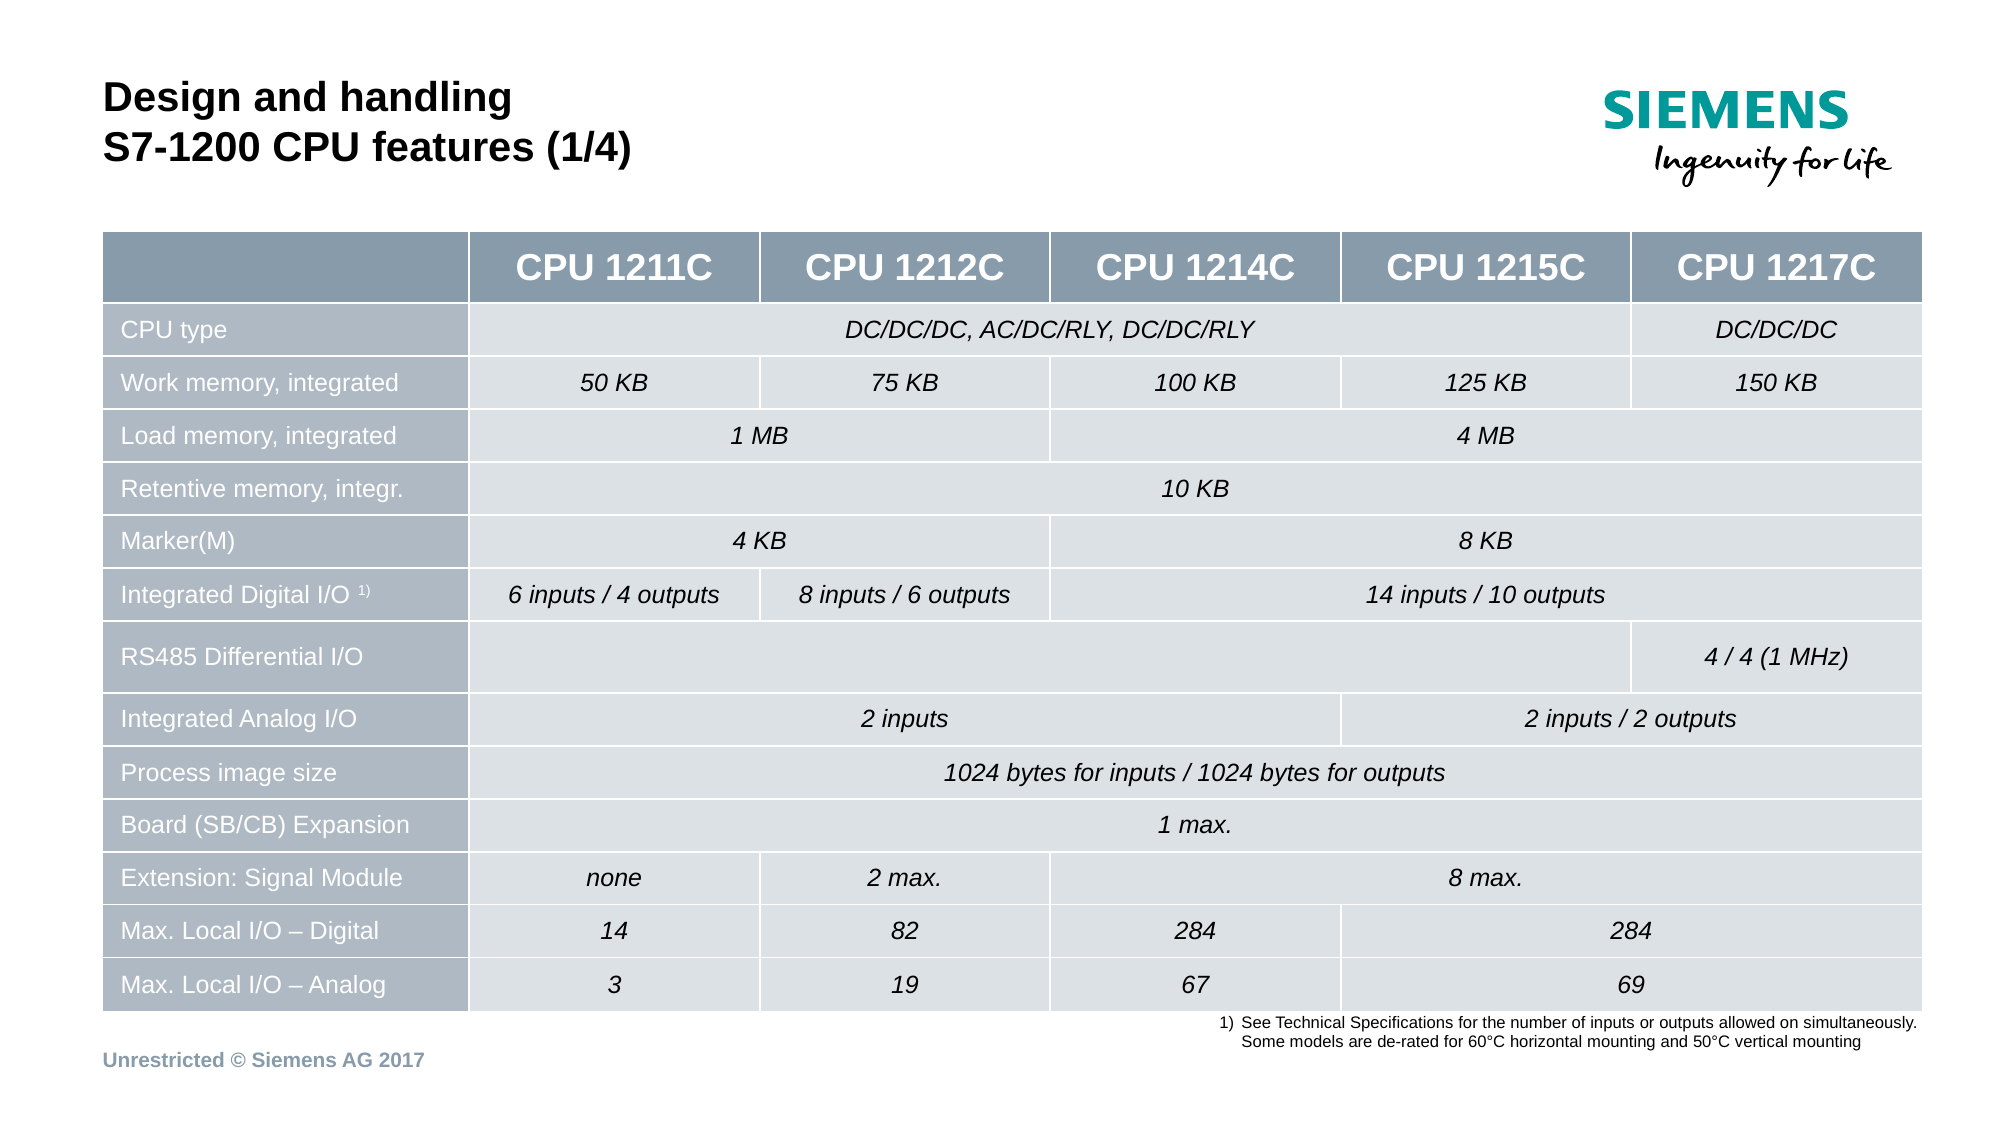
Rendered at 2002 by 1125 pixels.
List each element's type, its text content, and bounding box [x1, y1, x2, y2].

table_cell 8 KB [1051, 516, 1922, 567]
table_cell 4 KB [470, 516, 1049, 567]
table_cell DC/DC/DC [1632, 304, 1922, 355]
table_cell 2 inputs [470, 694, 1340, 745]
table_cell 50 KB [470, 357, 759, 408]
table_cell 8 max. [1051, 853, 1922, 904]
table_header CPU 1211C [470, 232, 759, 302]
table_cell 284 [1342, 905, 1922, 957]
table_cell Max. Local I/O – Digital [103, 905, 468, 957]
table_cell 100 KB [1051, 357, 1340, 408]
table_header CPU 1214C [1051, 232, 1340, 302]
table_cell Integrated Digital I/O 1) [103, 569, 468, 620]
table_cell 125 KB [1342, 357, 1630, 408]
table_cell 19 [761, 958, 1049, 1011]
table_cell none [470, 853, 759, 904]
table_cell 1 max. [470, 800, 1922, 851]
table_cell CPU type [103, 304, 468, 355]
table_header CPU 1215C [1342, 232, 1630, 302]
table_cell 4 MB [1051, 410, 1922, 461]
table_cell 2 inputs / 2 outputs [1342, 694, 1922, 745]
table_cell 6 inputs / 4 outputs [470, 569, 759, 620]
table_cell 1024 bytes for inputs / 1024 bytes for outputs [470, 747, 1922, 798]
table_cell Process image size [103, 747, 468, 798]
table_cell 8 inputs / 6 outputs [761, 569, 1049, 620]
table_cell [470, 622, 1630, 692]
table_cell 82 [761, 905, 1049, 957]
title Design and handling S7-1200 CPU features (1/4) [102, 68, 1450, 209]
table_header CPU 1217C [1632, 232, 1922, 302]
table_cell 1 MB [470, 410, 1049, 461]
table_cell 3 [470, 958, 759, 1011]
table_cell 284 [1051, 905, 1340, 957]
table_cell Load memory, integrated [103, 410, 468, 461]
table_cell Max. Local I/O – Analog [103, 958, 468, 1011]
table_cell DC/DC/DC, AC/DC/RLY, DC/DC/RLY [470, 304, 1630, 355]
table_header [103, 232, 468, 302]
table_cell Work memory, integrated [103, 357, 468, 408]
table_cell 10 KB [470, 463, 1922, 514]
table_cell 75 KB [761, 357, 1049, 408]
table_cell Board (SB/CB) Expansion [103, 800, 468, 851]
table_cell 14 [470, 905, 759, 957]
text_box 1) See Technical Specifications for the number of inputs or outputs allowed on simultaneously. Some models are de-rated for 60°C horizontal mounting and 50°C vertical mounting [1219, 1011, 1940, 1052]
table_cell 4 / 4 (1 MHz) [1632, 622, 1922, 692]
table_cell 14 inputs / 10 outputs [1051, 569, 1922, 620]
table_cell Integrated Analog I/O [103, 694, 468, 745]
table_cell Retentive memory, integr. [103, 463, 468, 514]
table_cell 150 KB [1632, 357, 1922, 408]
table_cell Extension: Signal Module [103, 853, 468, 904]
table_cell 2 max. [761, 853, 1049, 904]
table_cell 69 [1342, 958, 1922, 1011]
table_cell RS485 Differential I/O [103, 622, 468, 692]
table_cell Marker(M) [103, 516, 468, 567]
table_cell 67 [1051, 958, 1340, 1011]
table_header CPU 1212C [761, 232, 1049, 302]
